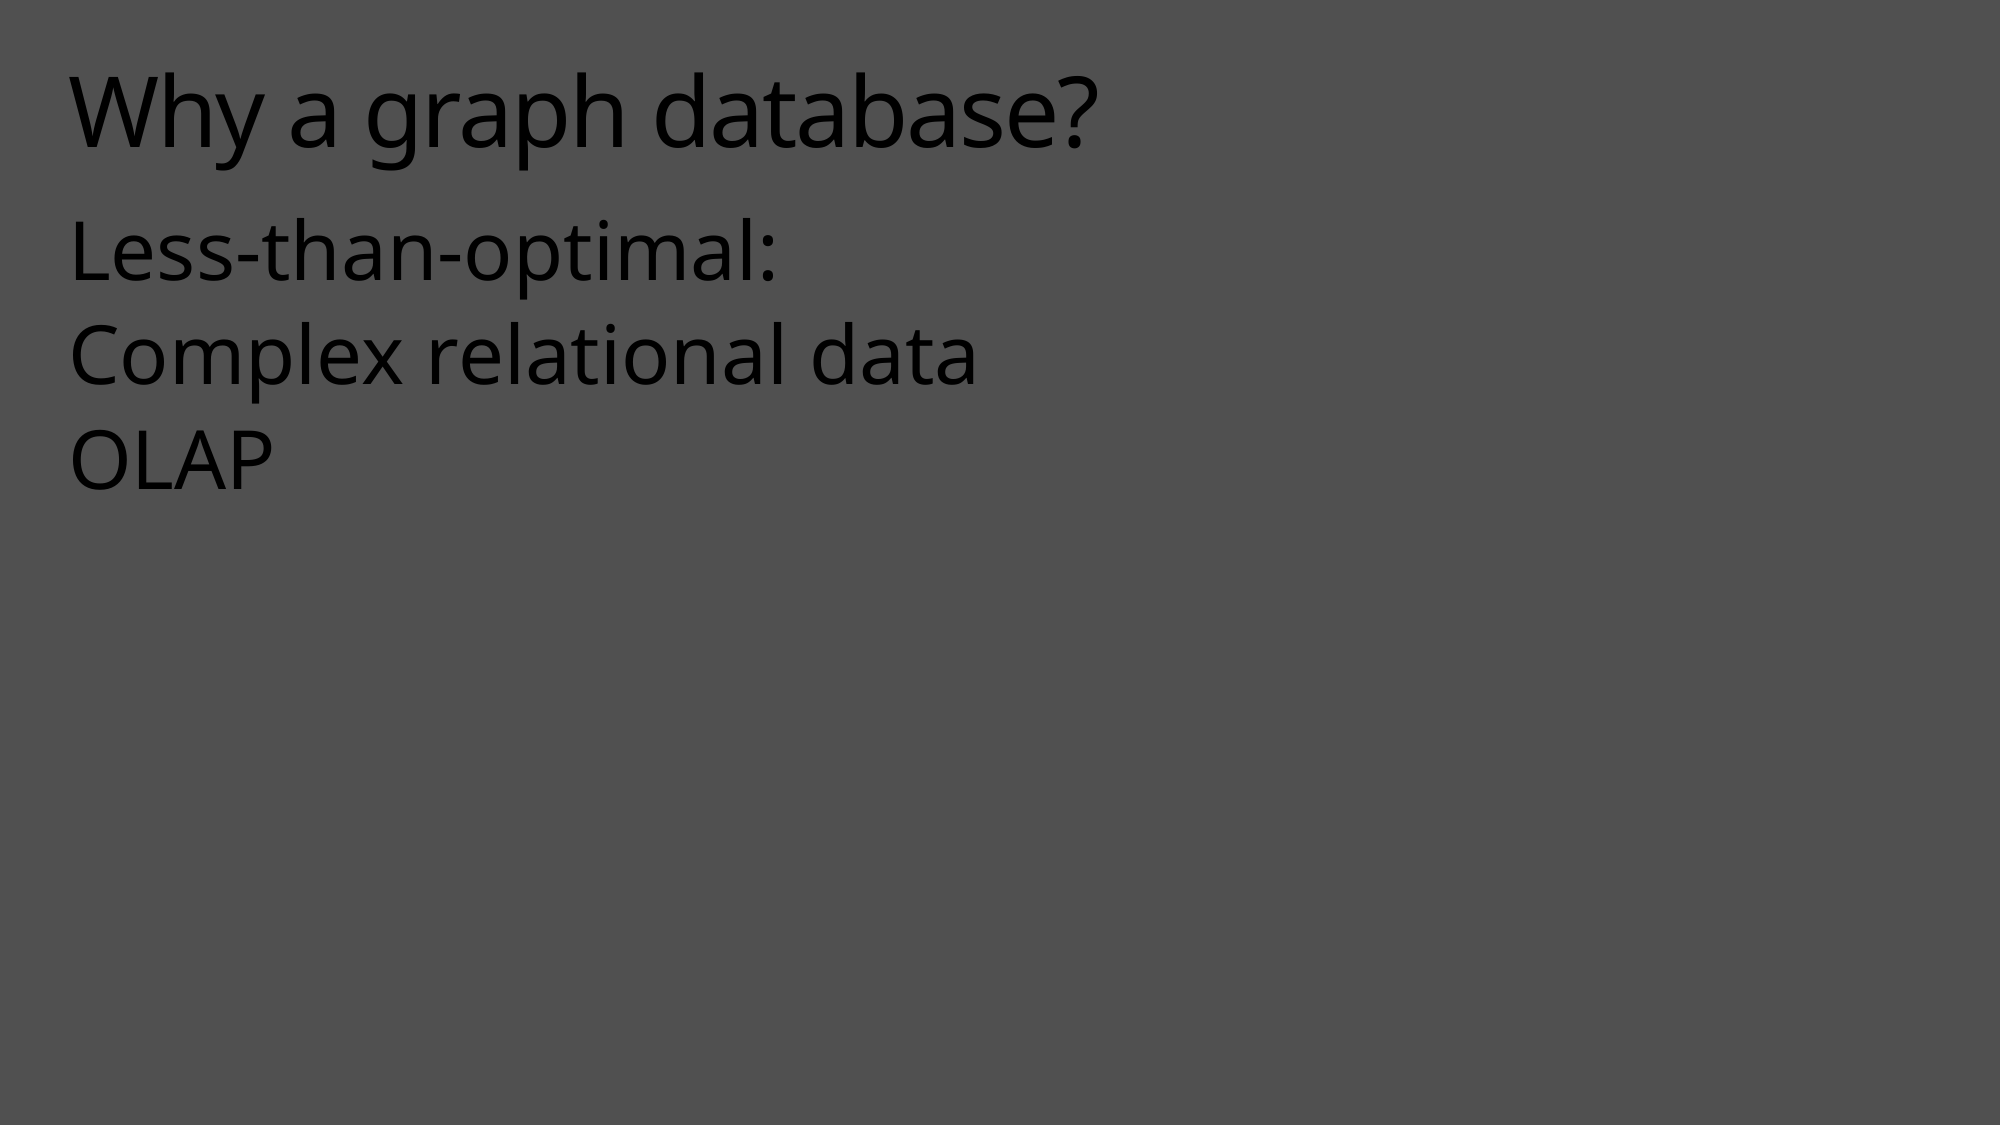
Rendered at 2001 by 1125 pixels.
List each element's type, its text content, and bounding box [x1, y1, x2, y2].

list Less-than-optimal: Complex relational data OLAP [44, 195, 1956, 533]
title Why a graph database? [44, 47, 1957, 196]
